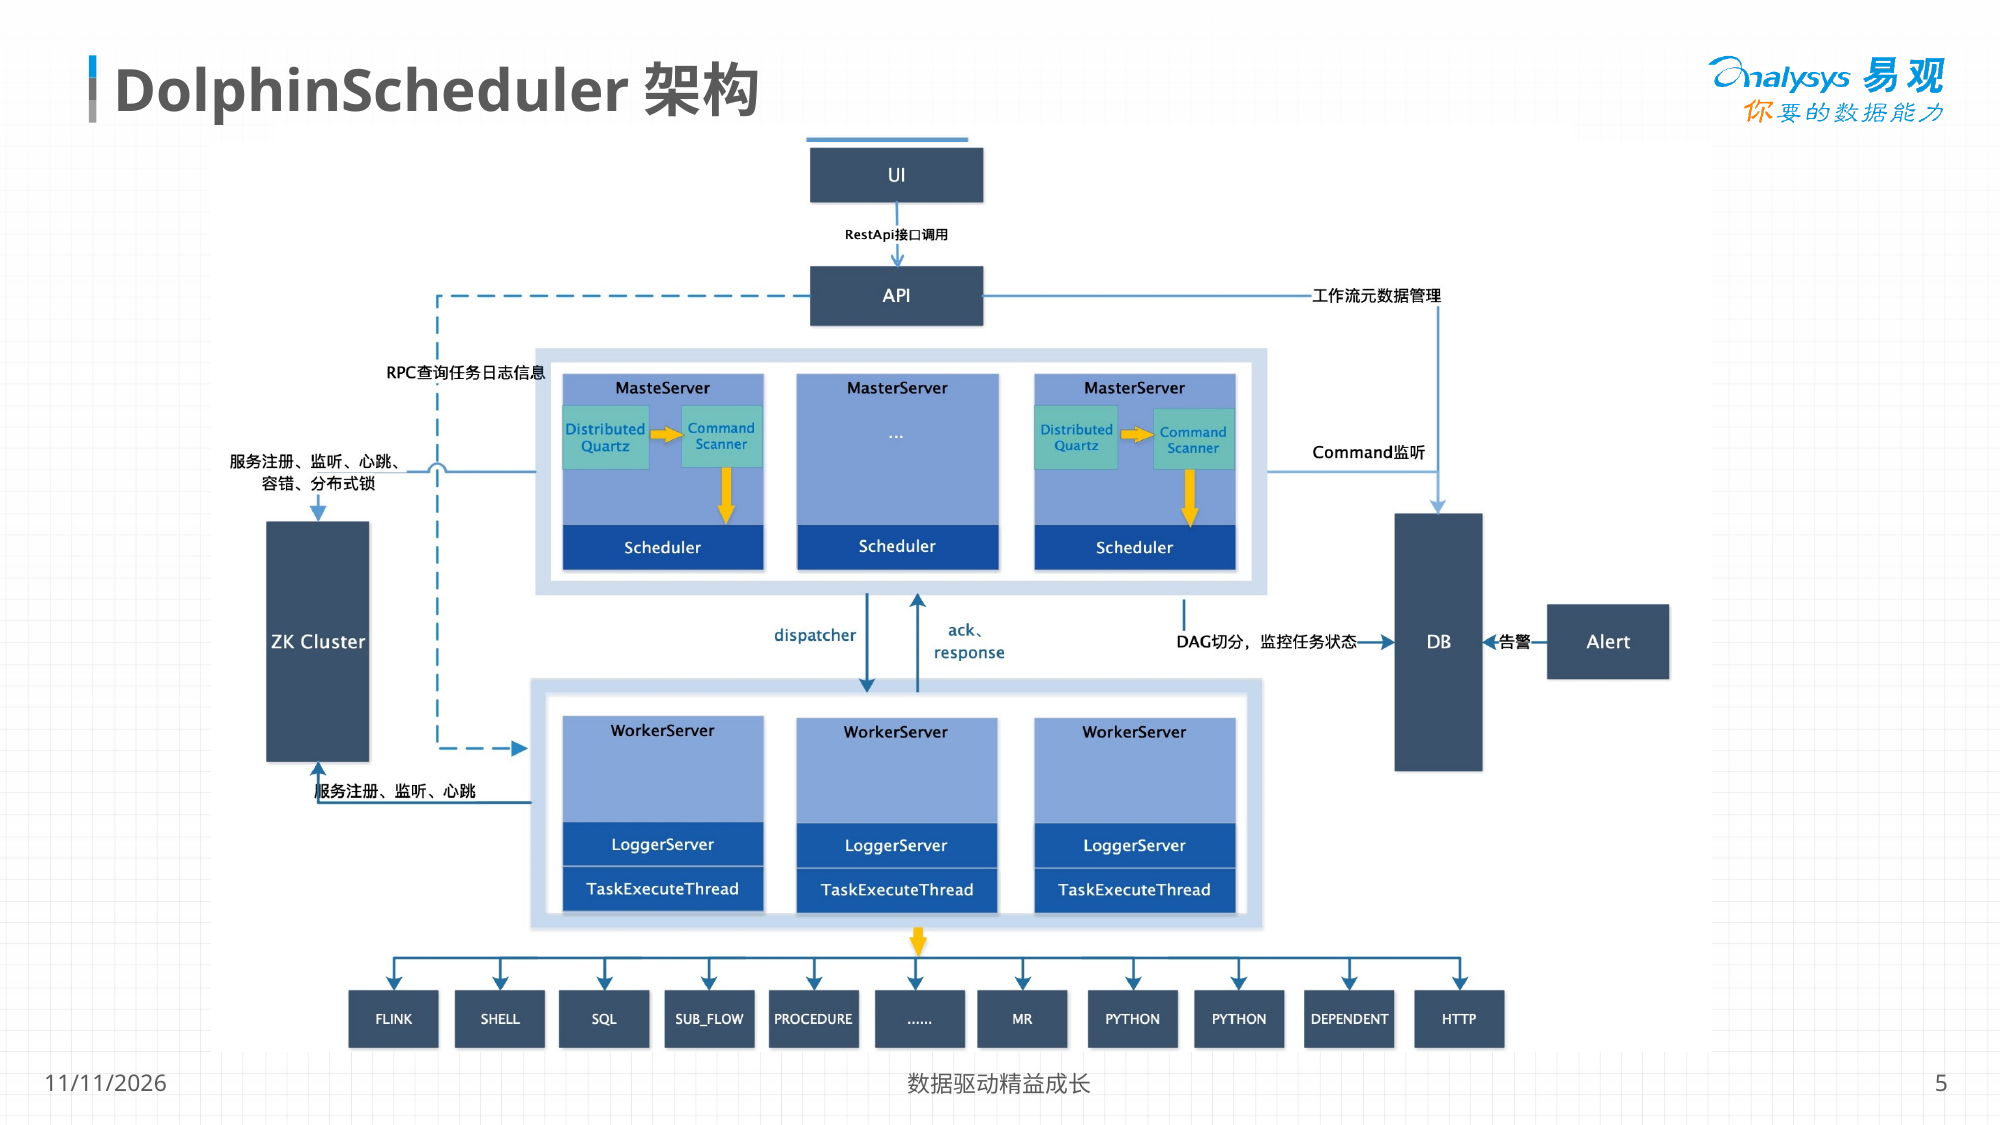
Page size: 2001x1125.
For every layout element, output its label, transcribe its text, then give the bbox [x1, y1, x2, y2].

picture [0, 0, 2000, 1125]
title DolphinScheduler架构 [98, 53, 1824, 125]
